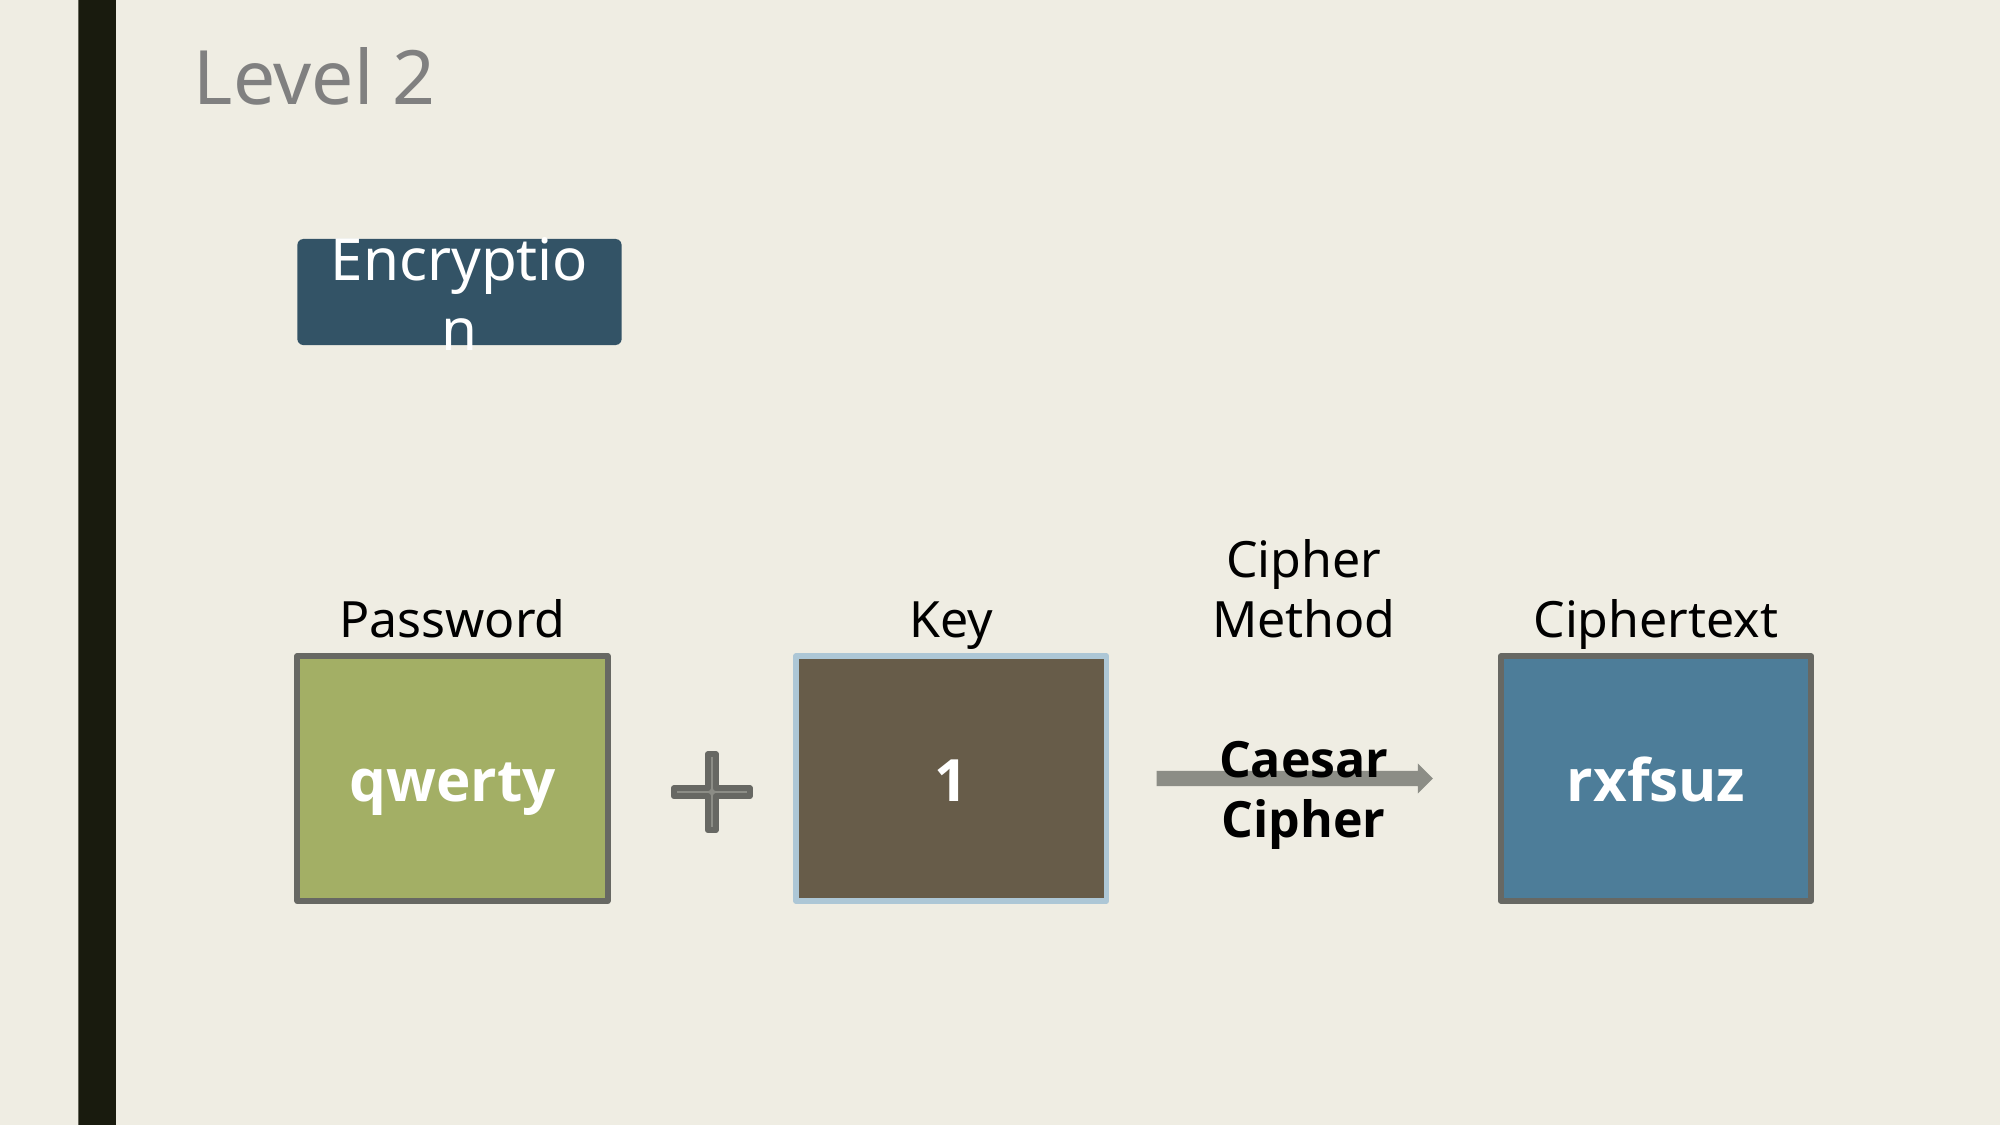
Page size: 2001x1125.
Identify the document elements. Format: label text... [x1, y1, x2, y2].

text_box Key [894, 580, 1008, 656]
text_box 1 [793, 653, 1109, 904]
text_box qwerty [294, 653, 611, 904]
text_box [1153, 768, 1188, 789]
text_box Password [324, 580, 581, 656]
text_box Encryption [294, 236, 625, 348]
text_box Ciphertext [1518, 580, 1794, 656]
text_box rxfsuz [1498, 653, 1814, 904]
text_box [671, 751, 753, 833]
text_box [1419, 761, 1436, 796]
text_box Caesar Cipher [1188, 630, 1419, 856]
text_box Level 2 [179, 22, 451, 127]
text_box Cipher Method [1197, 519, 1411, 655]
